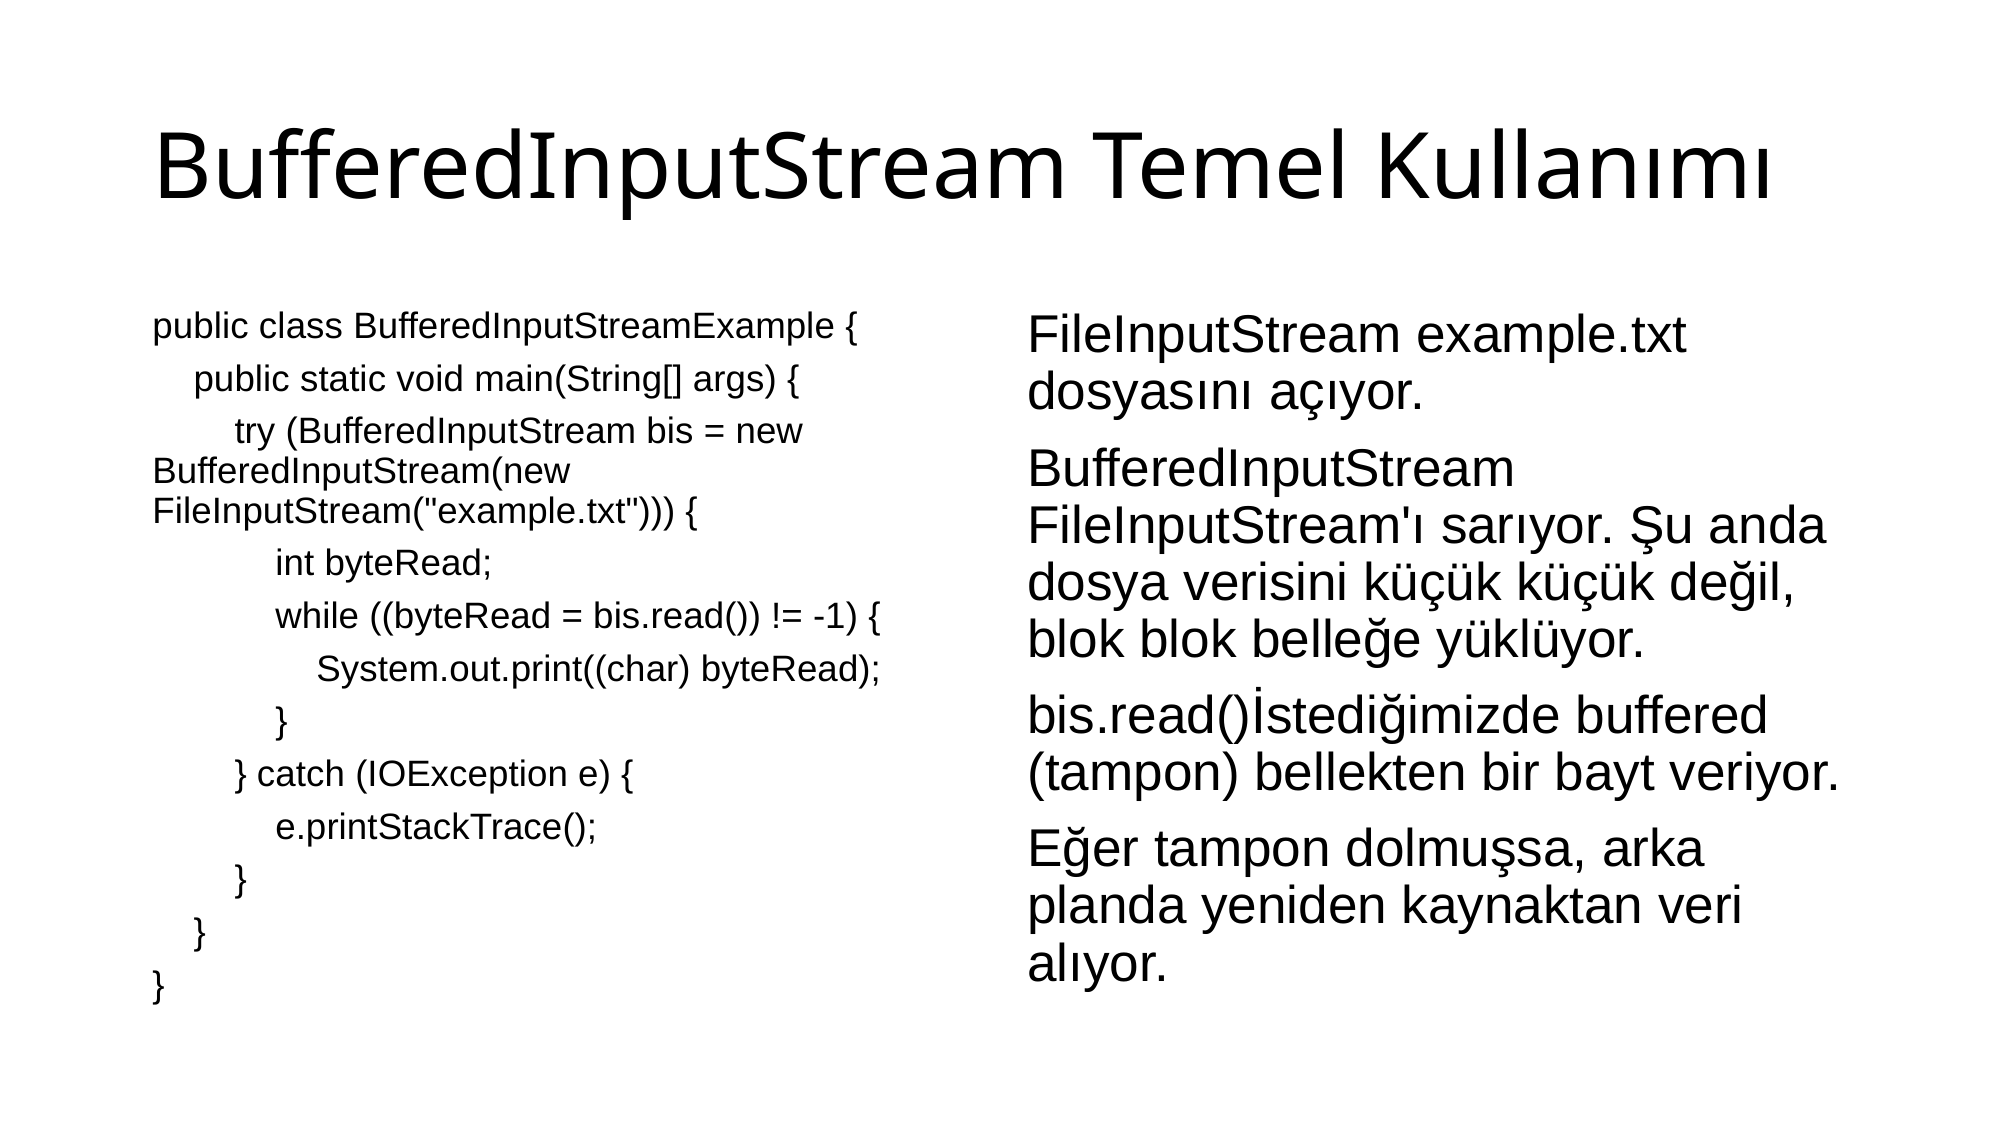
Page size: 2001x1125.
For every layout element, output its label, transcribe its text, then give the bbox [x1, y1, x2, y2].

list public class BufferedInputStreamExample { public static void main(String[] args) { try (BufferedInputStream bis = new BufferedInputStream(new FileInputStream("example.txt"))) { int byteRead; while ((byteRead = bis.read()) != -1) { System.out.print((char) byteRead); } } catch (IOException e) { e.printStackTrace(); } } } [137, 299, 988, 1014]
list FileInputStream example.txt dosyasını açıyor. BufferedInputStream FileInputStream'ı sarıyor. Şu anda dosya verisini küçük küçük değil, blok blok belleğe yüklüyor. bis.read()İstediğimizde buffered (tampon) bellekten bir bayt veriyor. Eğer tampon dolmuşsa, arka planda yeniden kaynaktan veri alıyor. [1012, 299, 1863, 1014]
title BufferedInputStream Temel Kullanımı [137, 59, 1863, 278]
